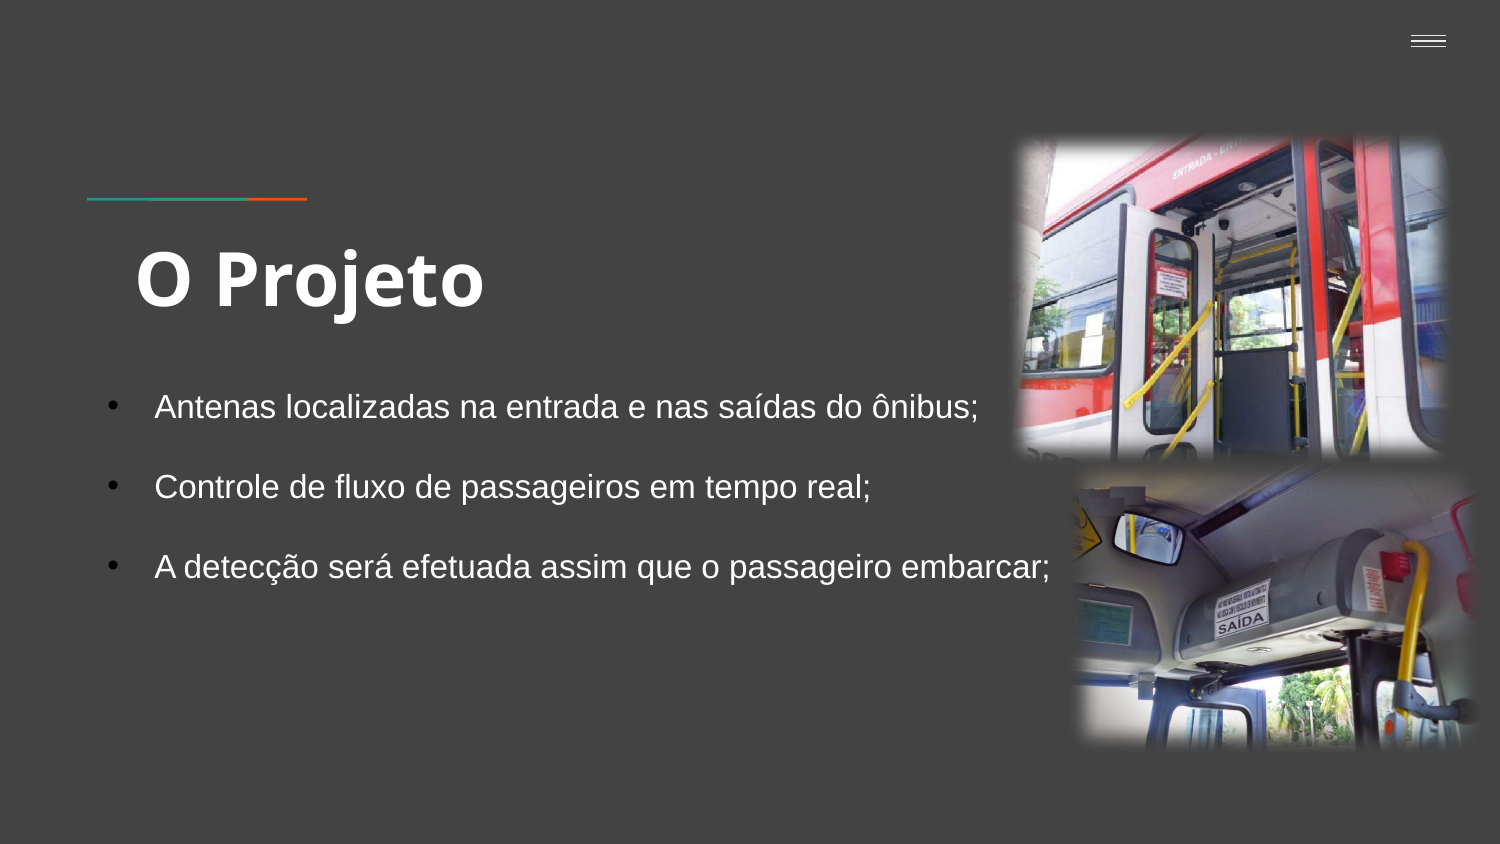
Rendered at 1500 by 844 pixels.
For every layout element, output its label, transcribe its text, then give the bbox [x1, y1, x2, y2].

title O Projeto [119, 216, 1000, 377]
picture [1005, 127, 1485, 756]
text_box Antenas localizadas na entrada e nas saídas do ônibus; Controle de fluxo de passageiros em tempo real; A detecção será efetuada assim que o passageiro embarcar; [92, 377, 1061, 673]
